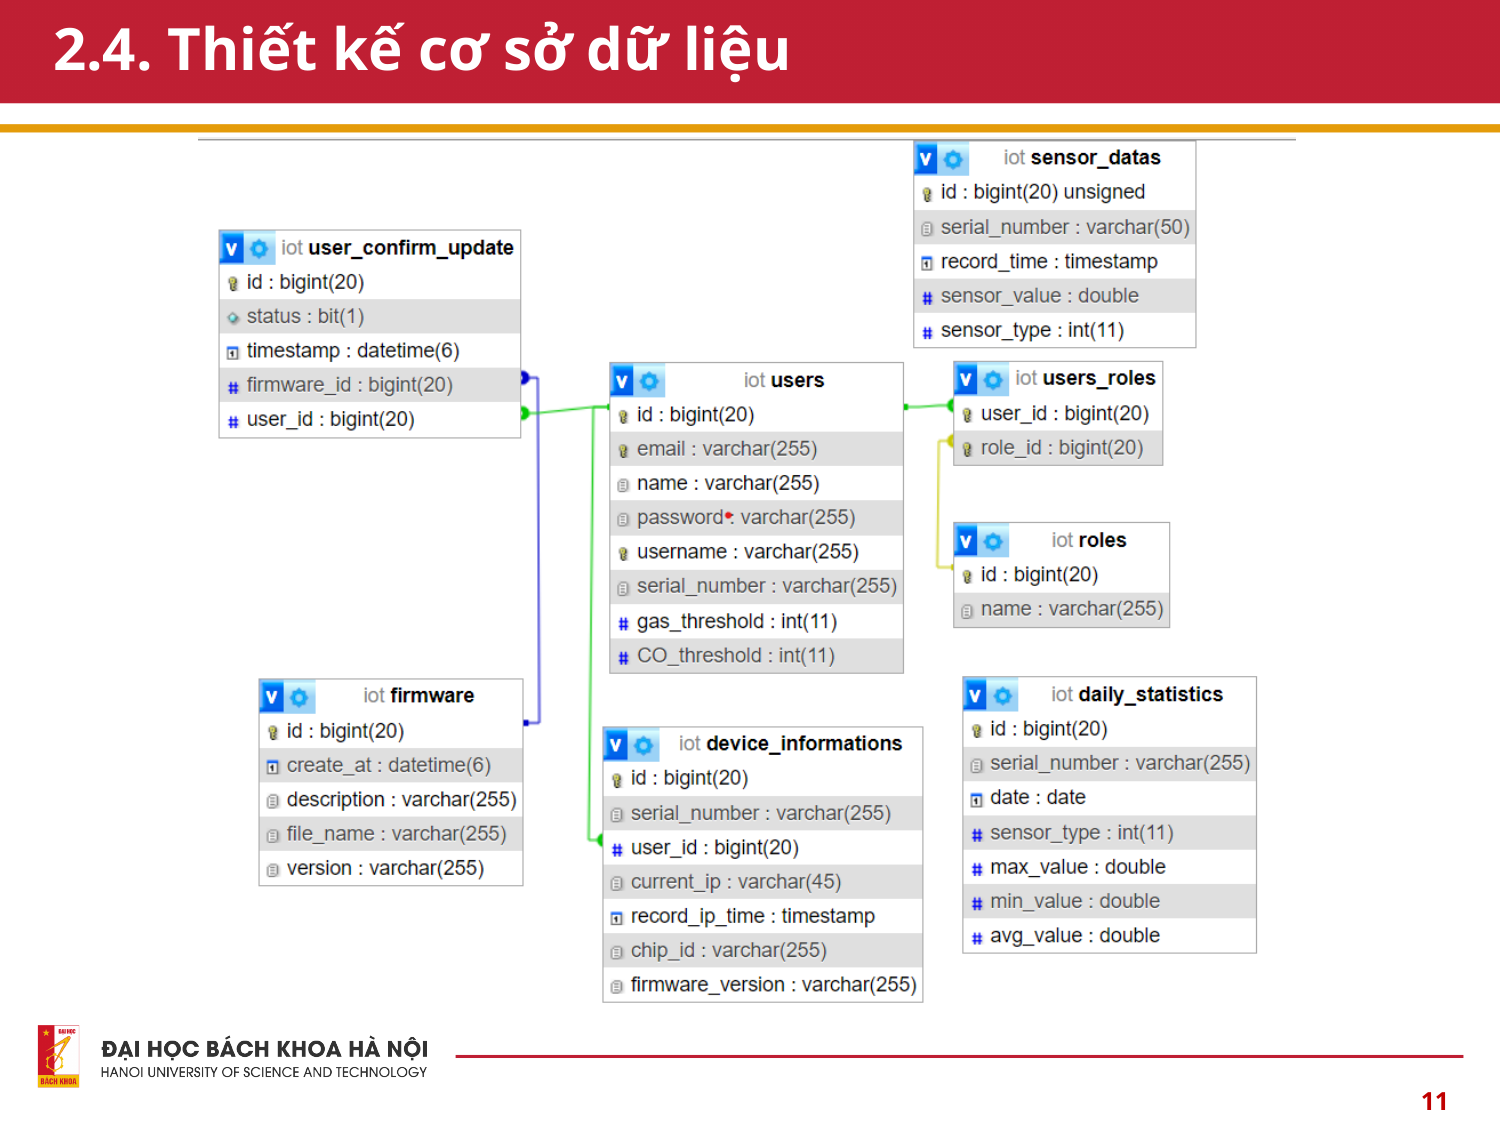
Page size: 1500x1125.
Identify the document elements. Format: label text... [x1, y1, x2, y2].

title 2.4. Thiết kế cơ sở dữ liệu [38, 12, 1462, 87]
picture [0, 0, 1500, 1125]
slide_number 11 [1126, 1078, 1464, 1125]
